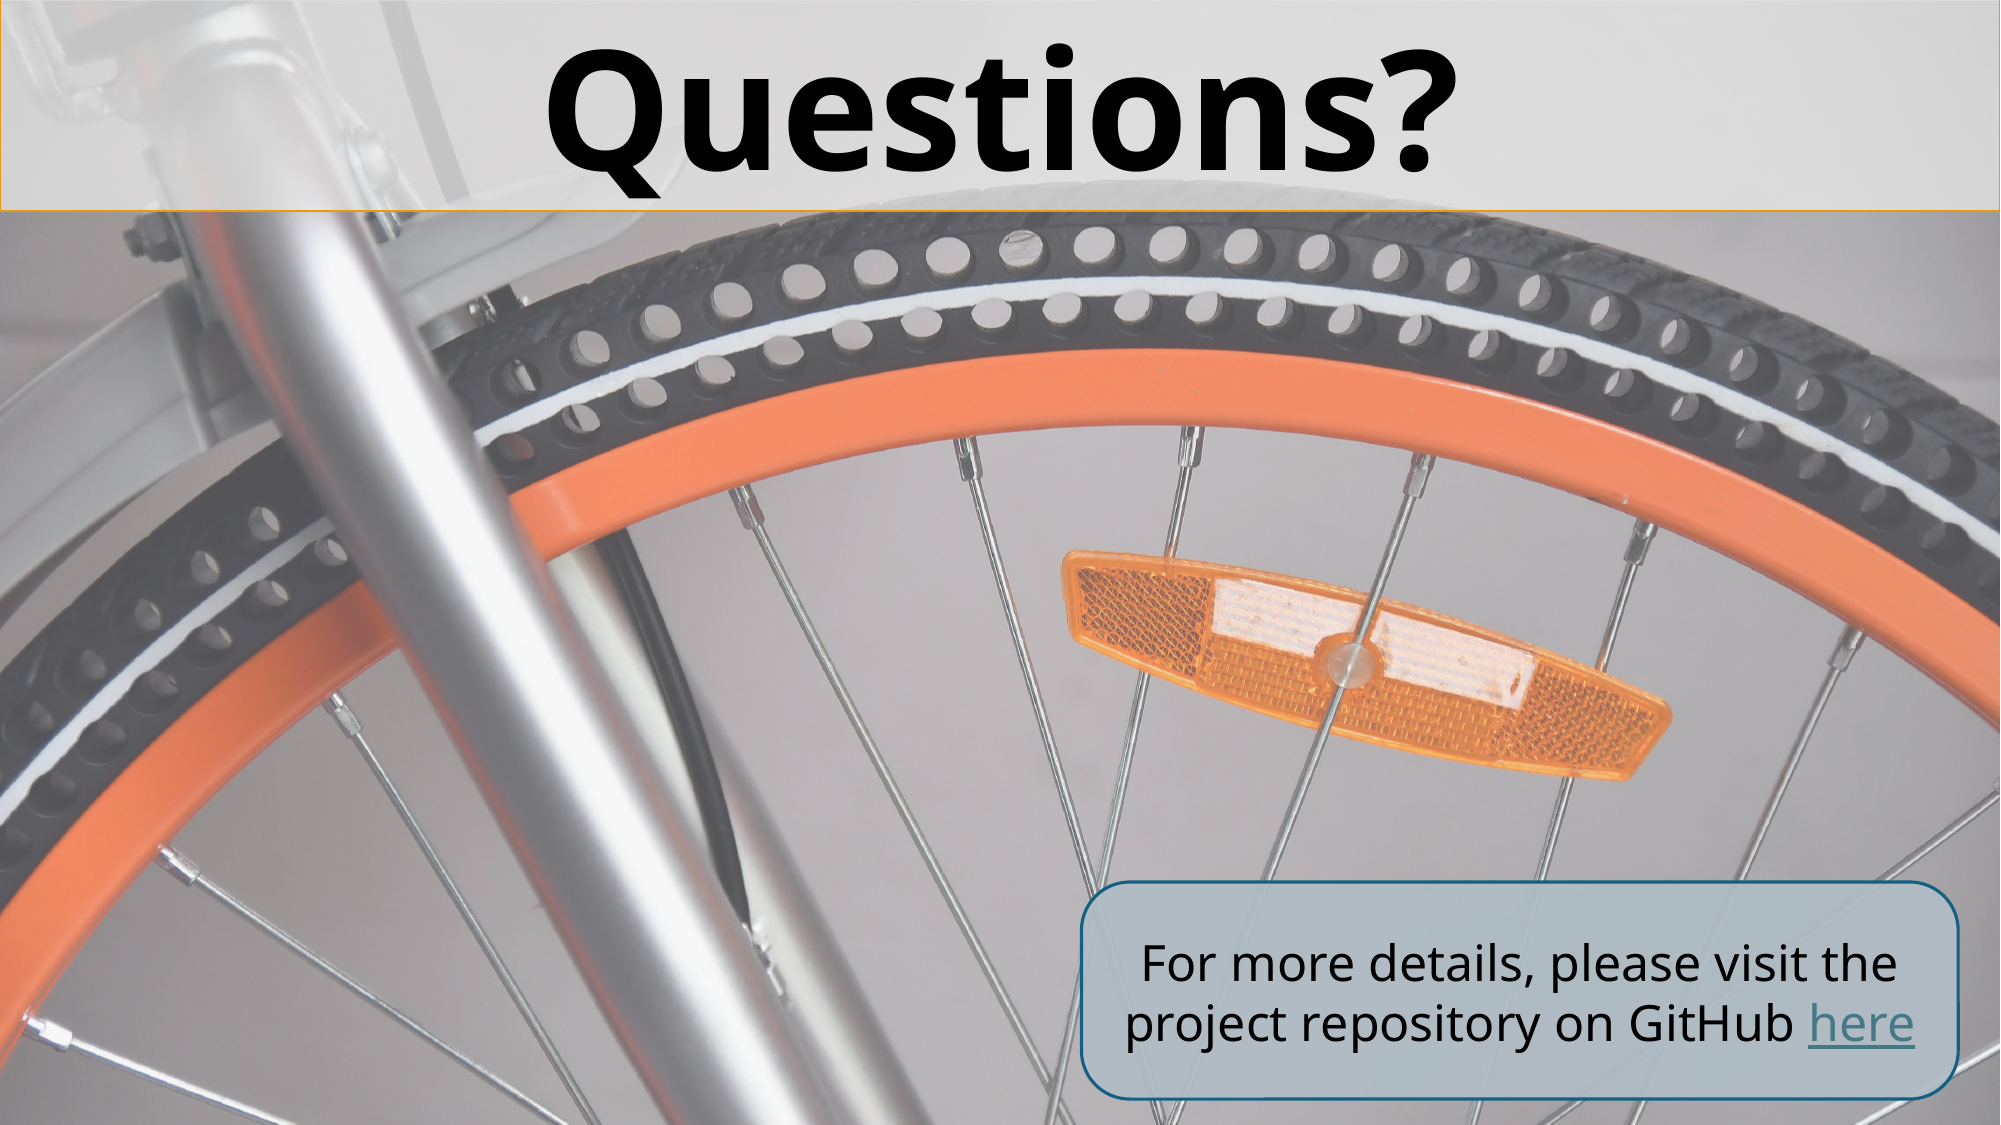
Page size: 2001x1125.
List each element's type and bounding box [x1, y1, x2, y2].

picture [0, 0, 2000, 1125]
text_box [1080, 881, 1959, 1100]
